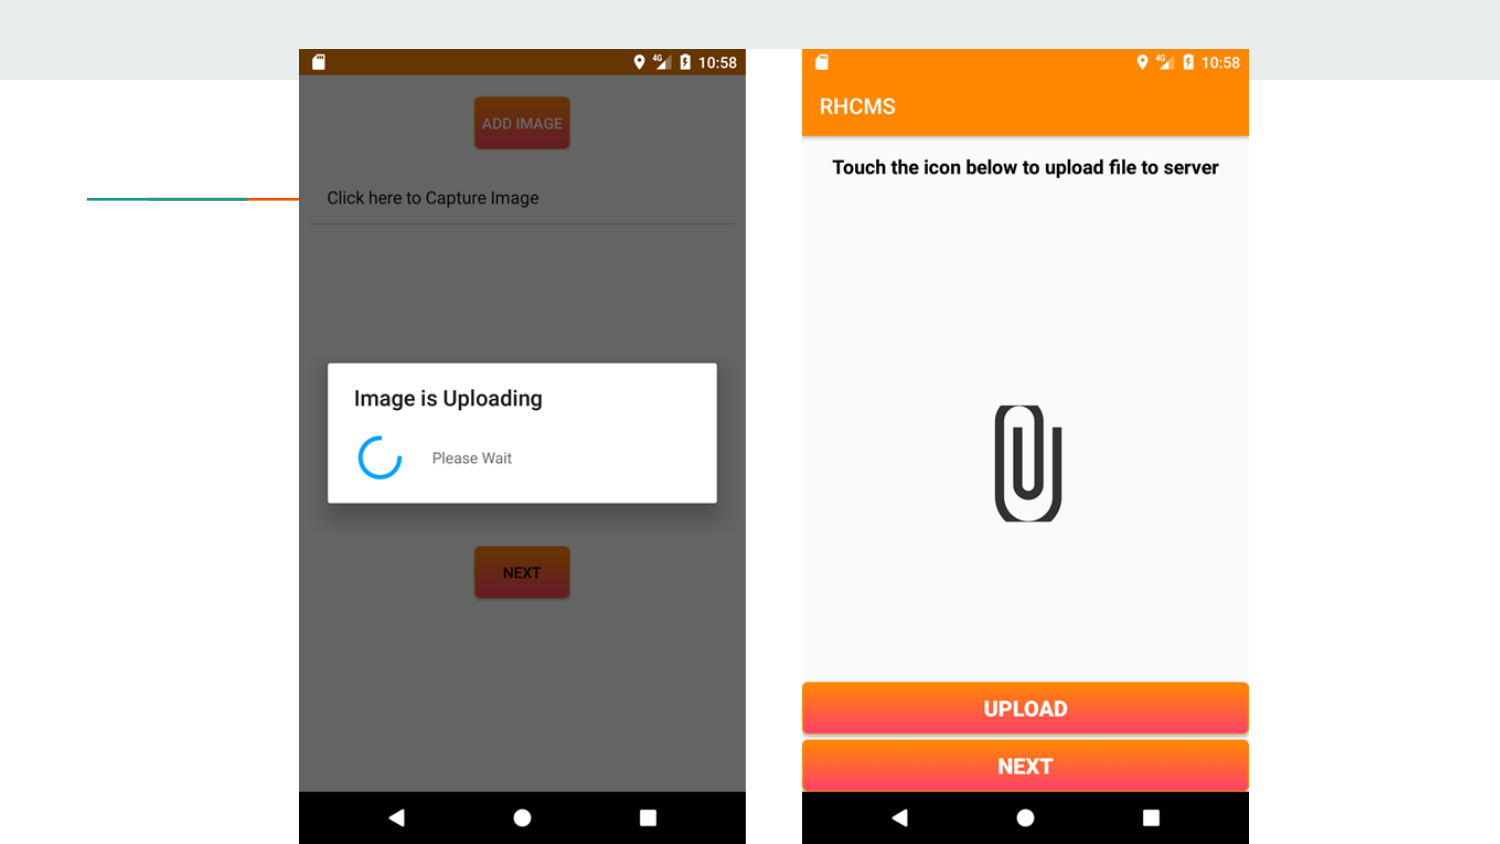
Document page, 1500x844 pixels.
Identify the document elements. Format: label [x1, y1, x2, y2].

picture [298, 49, 1249, 844]
